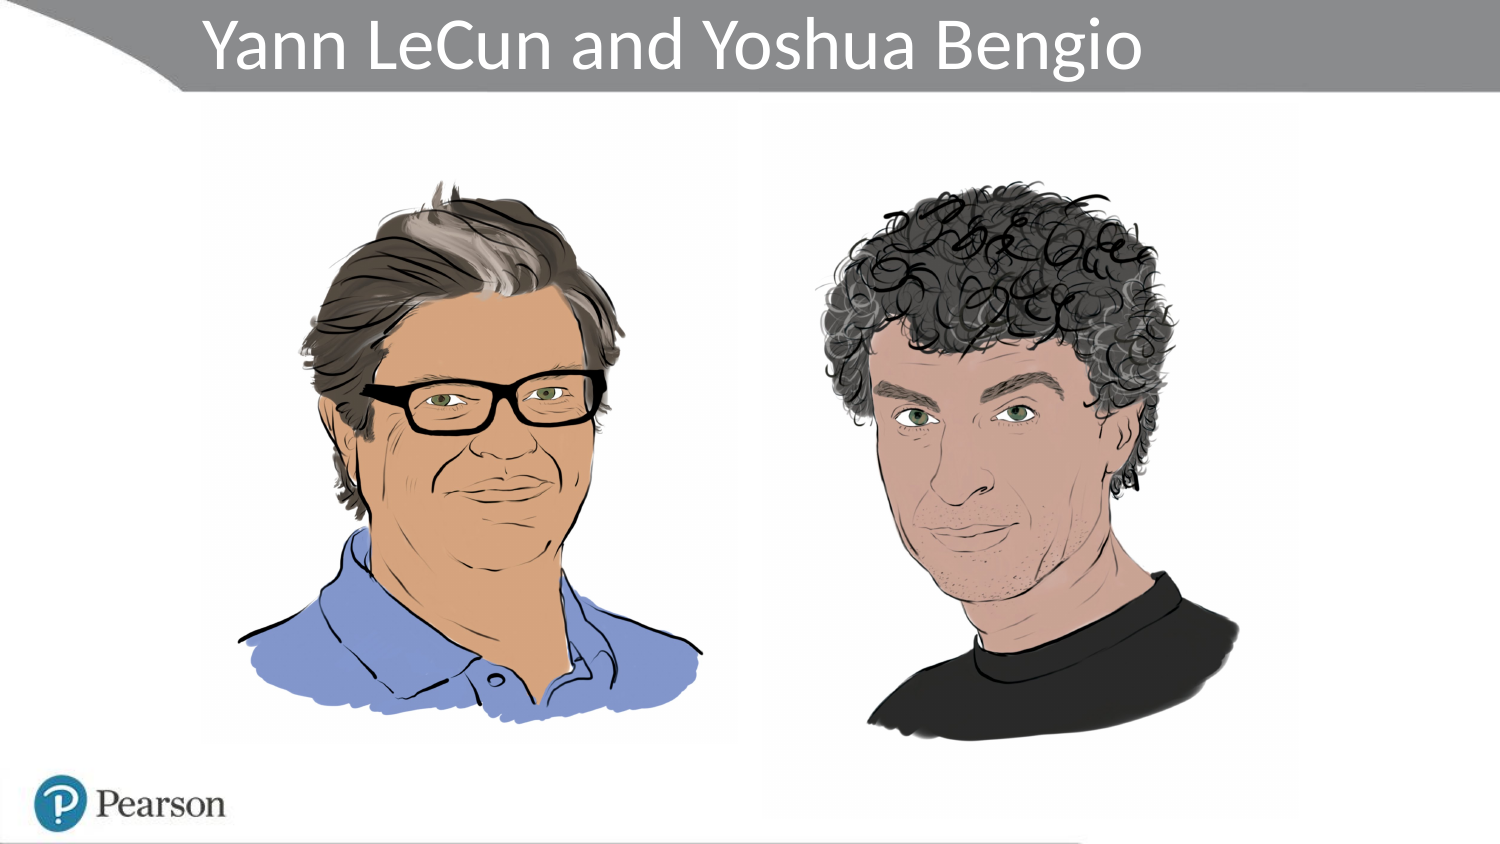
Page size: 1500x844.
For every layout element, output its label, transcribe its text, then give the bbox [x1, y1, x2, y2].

picture [0, 0, 1500, 844]
text_box Yann LeCun and Yoshua Bengio [187, 0, 1426, 79]
